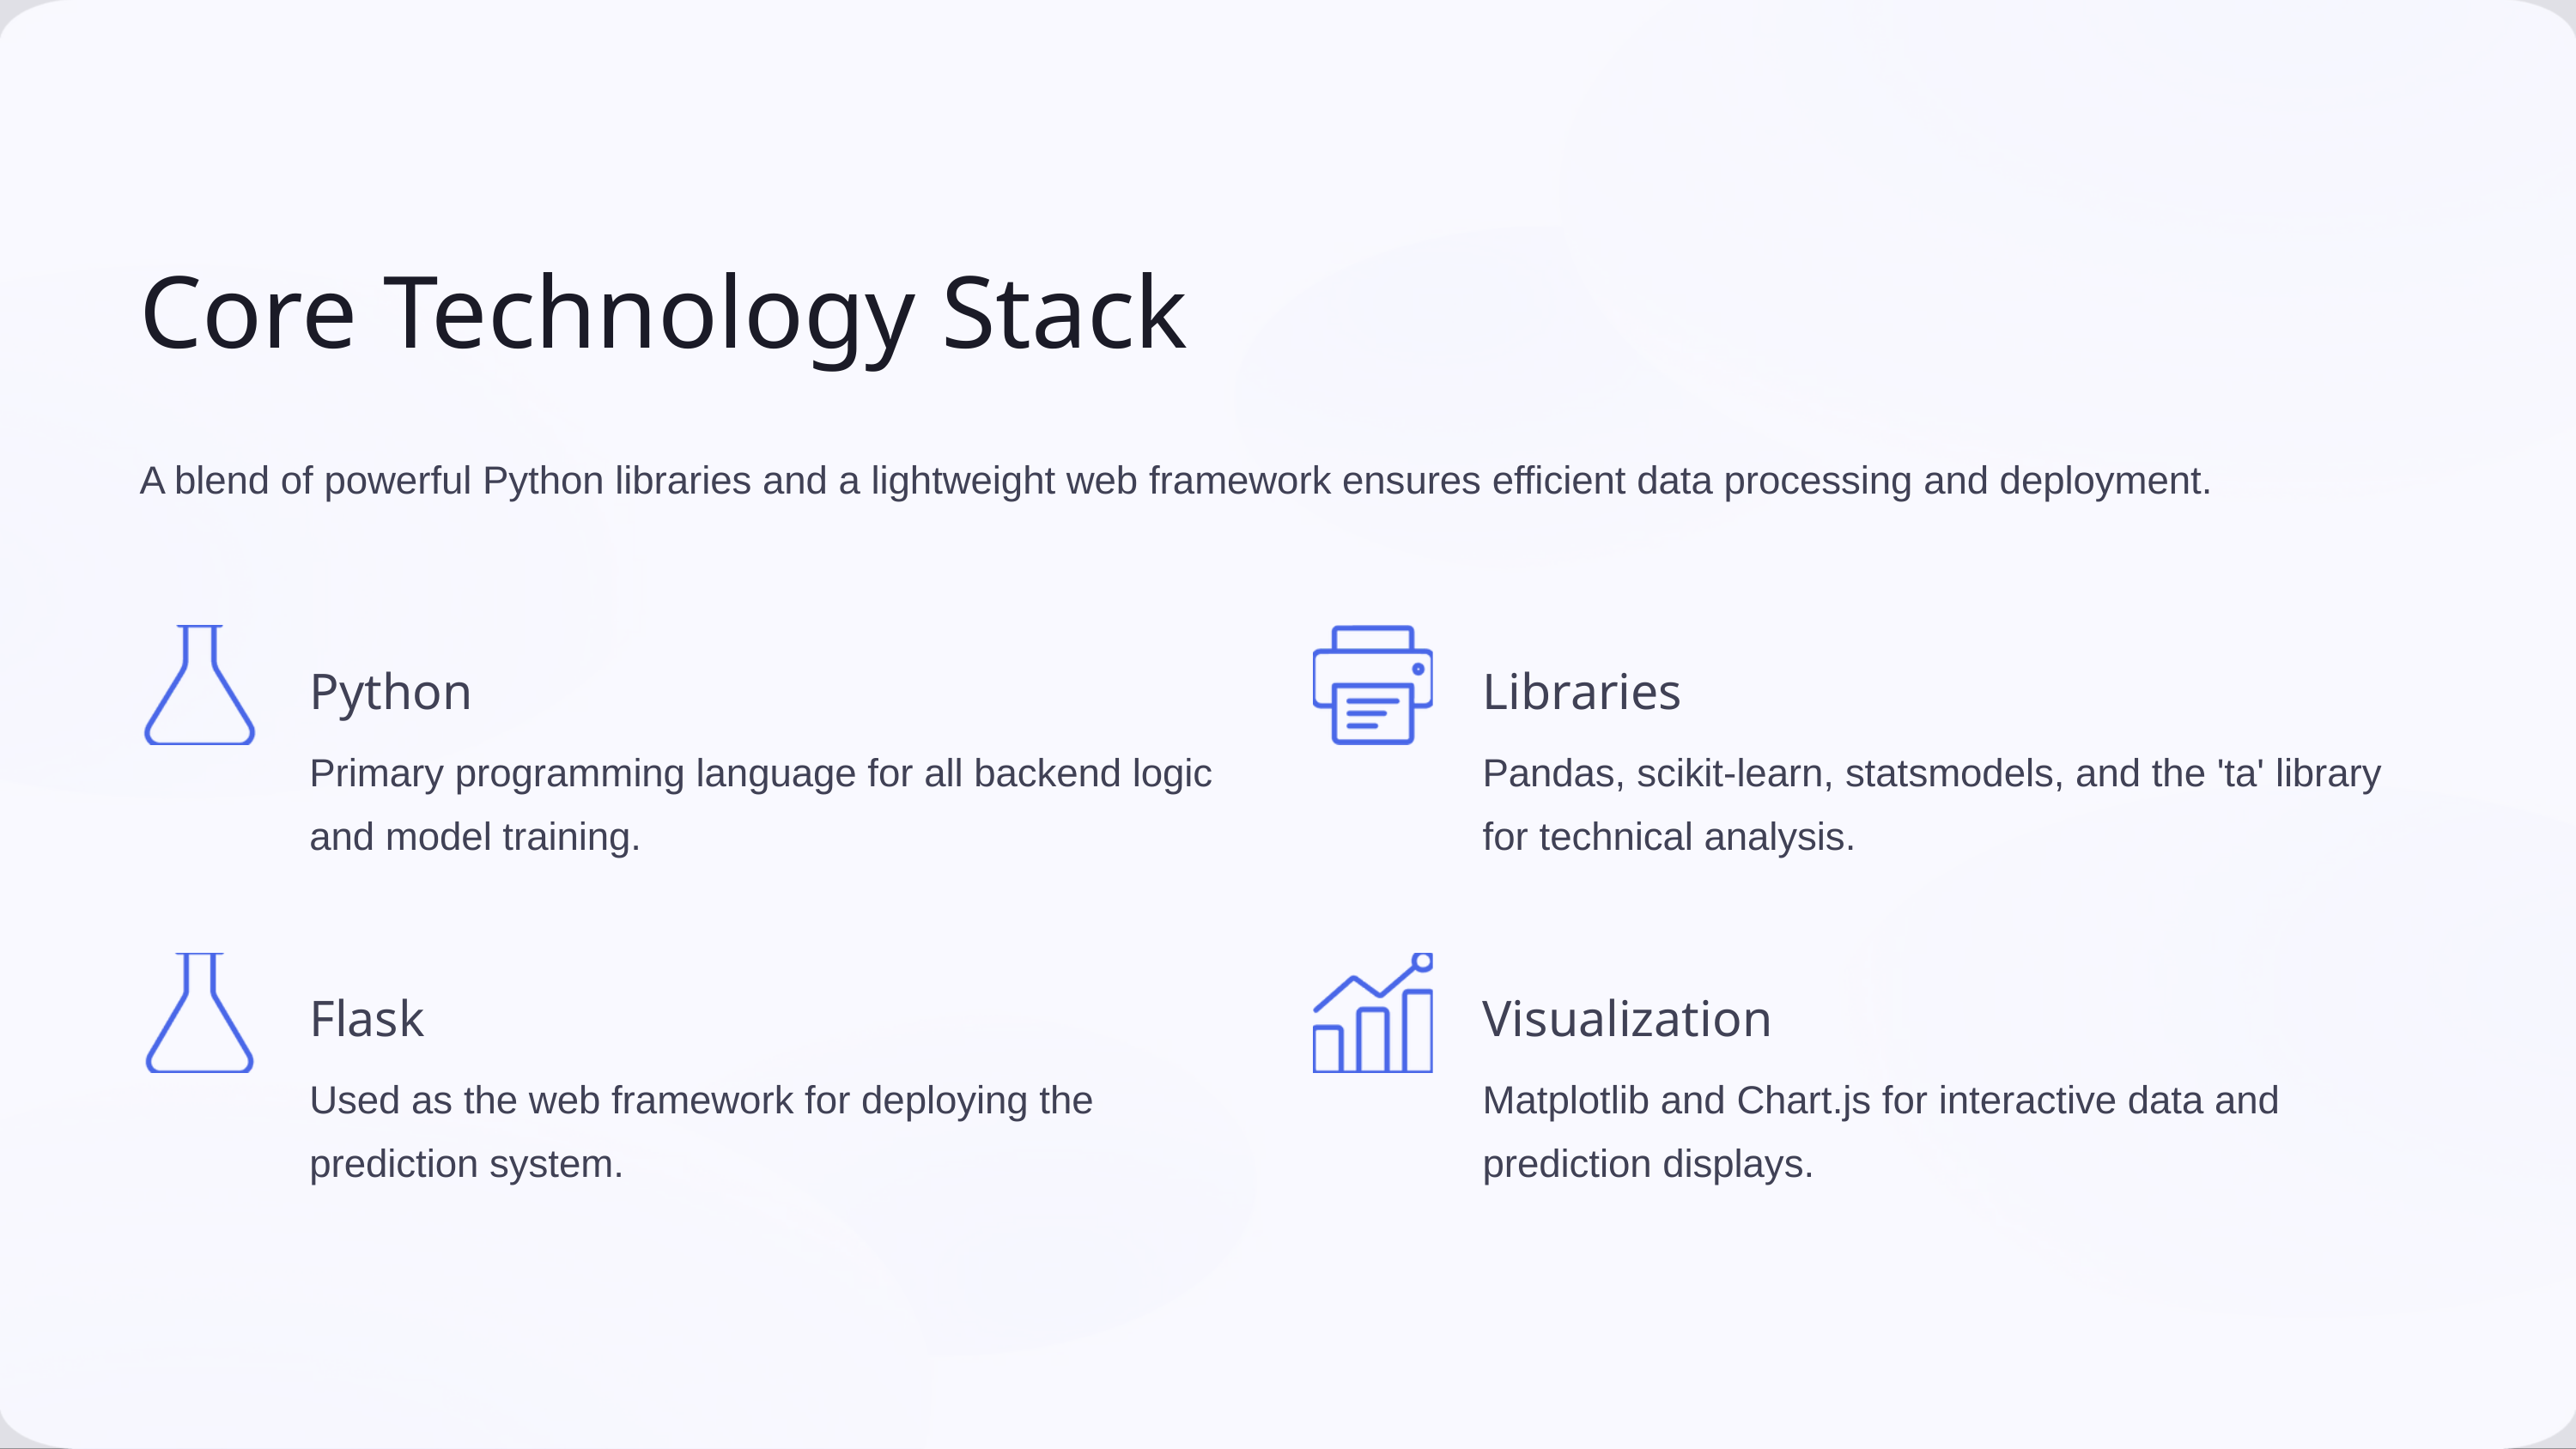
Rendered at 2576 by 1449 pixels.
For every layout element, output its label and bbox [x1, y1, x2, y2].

text_box [139, 952, 260, 1073]
text_box [1312, 625, 1433, 746]
text_box [1312, 952, 1433, 1073]
text_box [139, 625, 260, 746]
text_box [0, 0, 2576, 1449]
